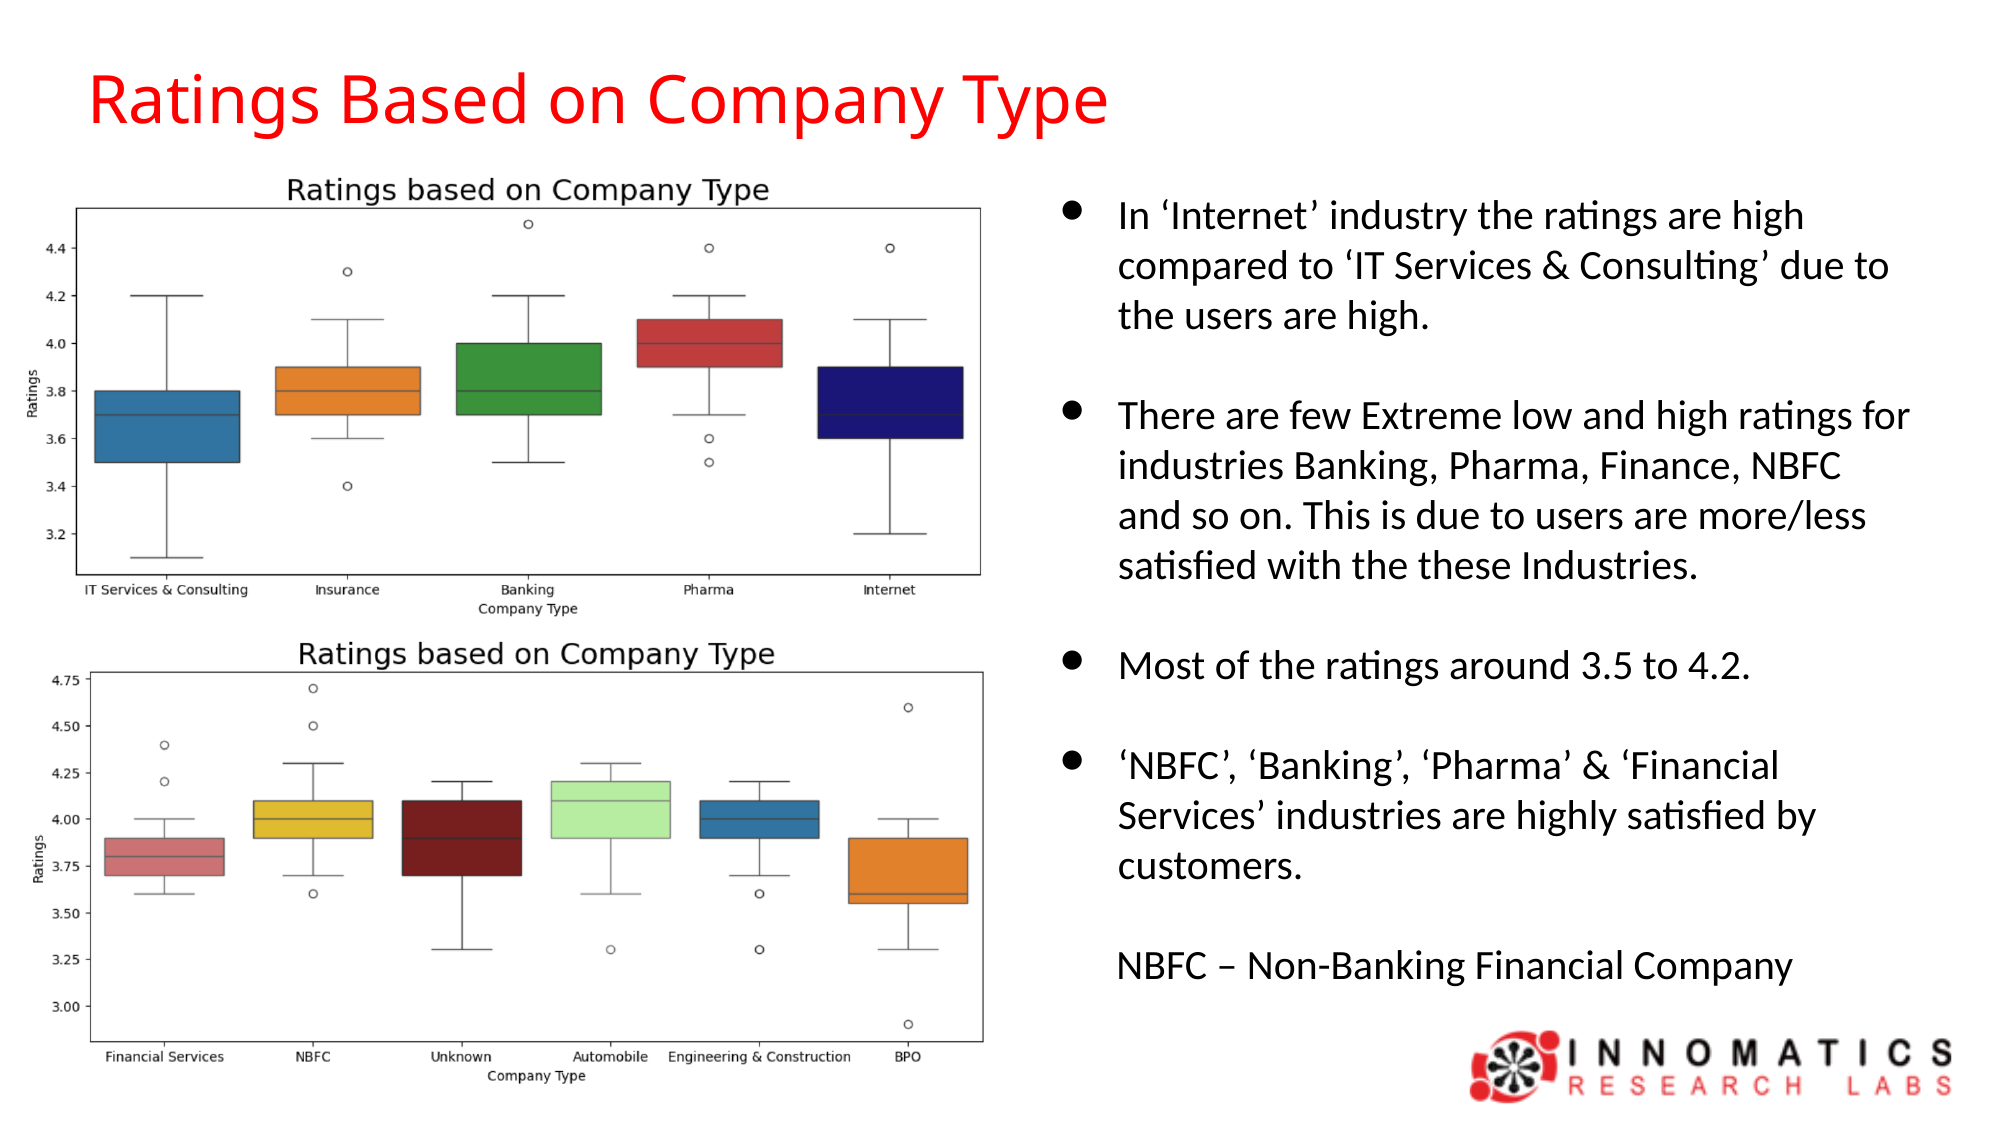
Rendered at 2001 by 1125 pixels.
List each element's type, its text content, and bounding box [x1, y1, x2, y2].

picture [1445, 1014, 1975, 1125]
picture [26, 631, 984, 1089]
text_box Ratings Based on Company Type [72, 65, 1896, 145]
text_box In ‘Internet’ industry the ratings are high compared to ‘IT Services & Consulting’ due to the users are high. There are few Extreme low and high ratings for industries Banking, Pharma, Finance, NBFC and so on. This is due to users are more/less satisfied with the these Industries. Most of the ratings around 3.5 to 4.2. ‘NBFC’, ‘Banking’, ‘Pharma’ & ‘Financial Services’ industries are highly satisfied by customers. NBFC – Non-Banking Financial Company [1027, 172, 1927, 1007]
picture [24, 169, 986, 619]
